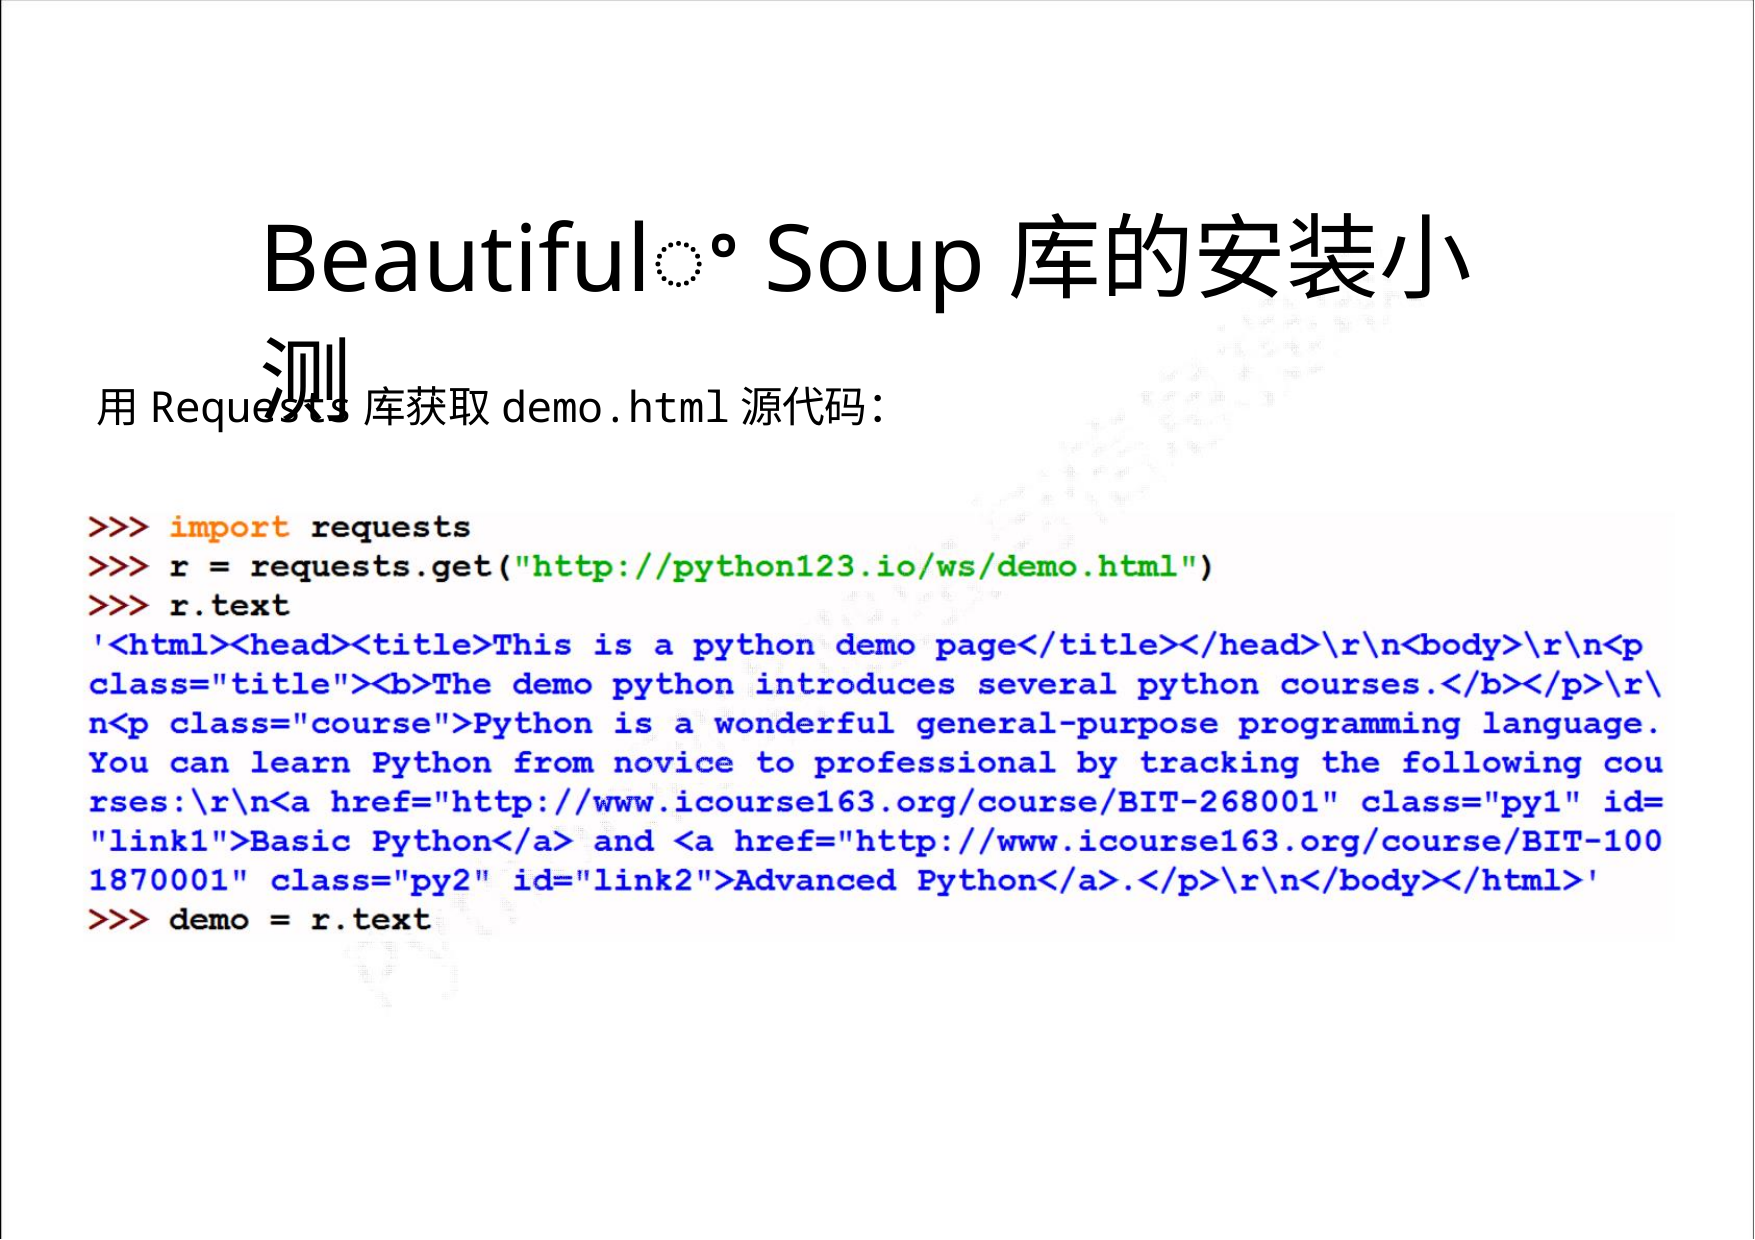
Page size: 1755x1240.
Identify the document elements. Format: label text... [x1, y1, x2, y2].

text_box 用Requests库获取demo.html源代码： [96, 375, 982, 432]
text_box [0, 0, 1754, 1239]
text_box Beautifulꢀ Soup库的安装小测 [259, 188, 1505, 433]
